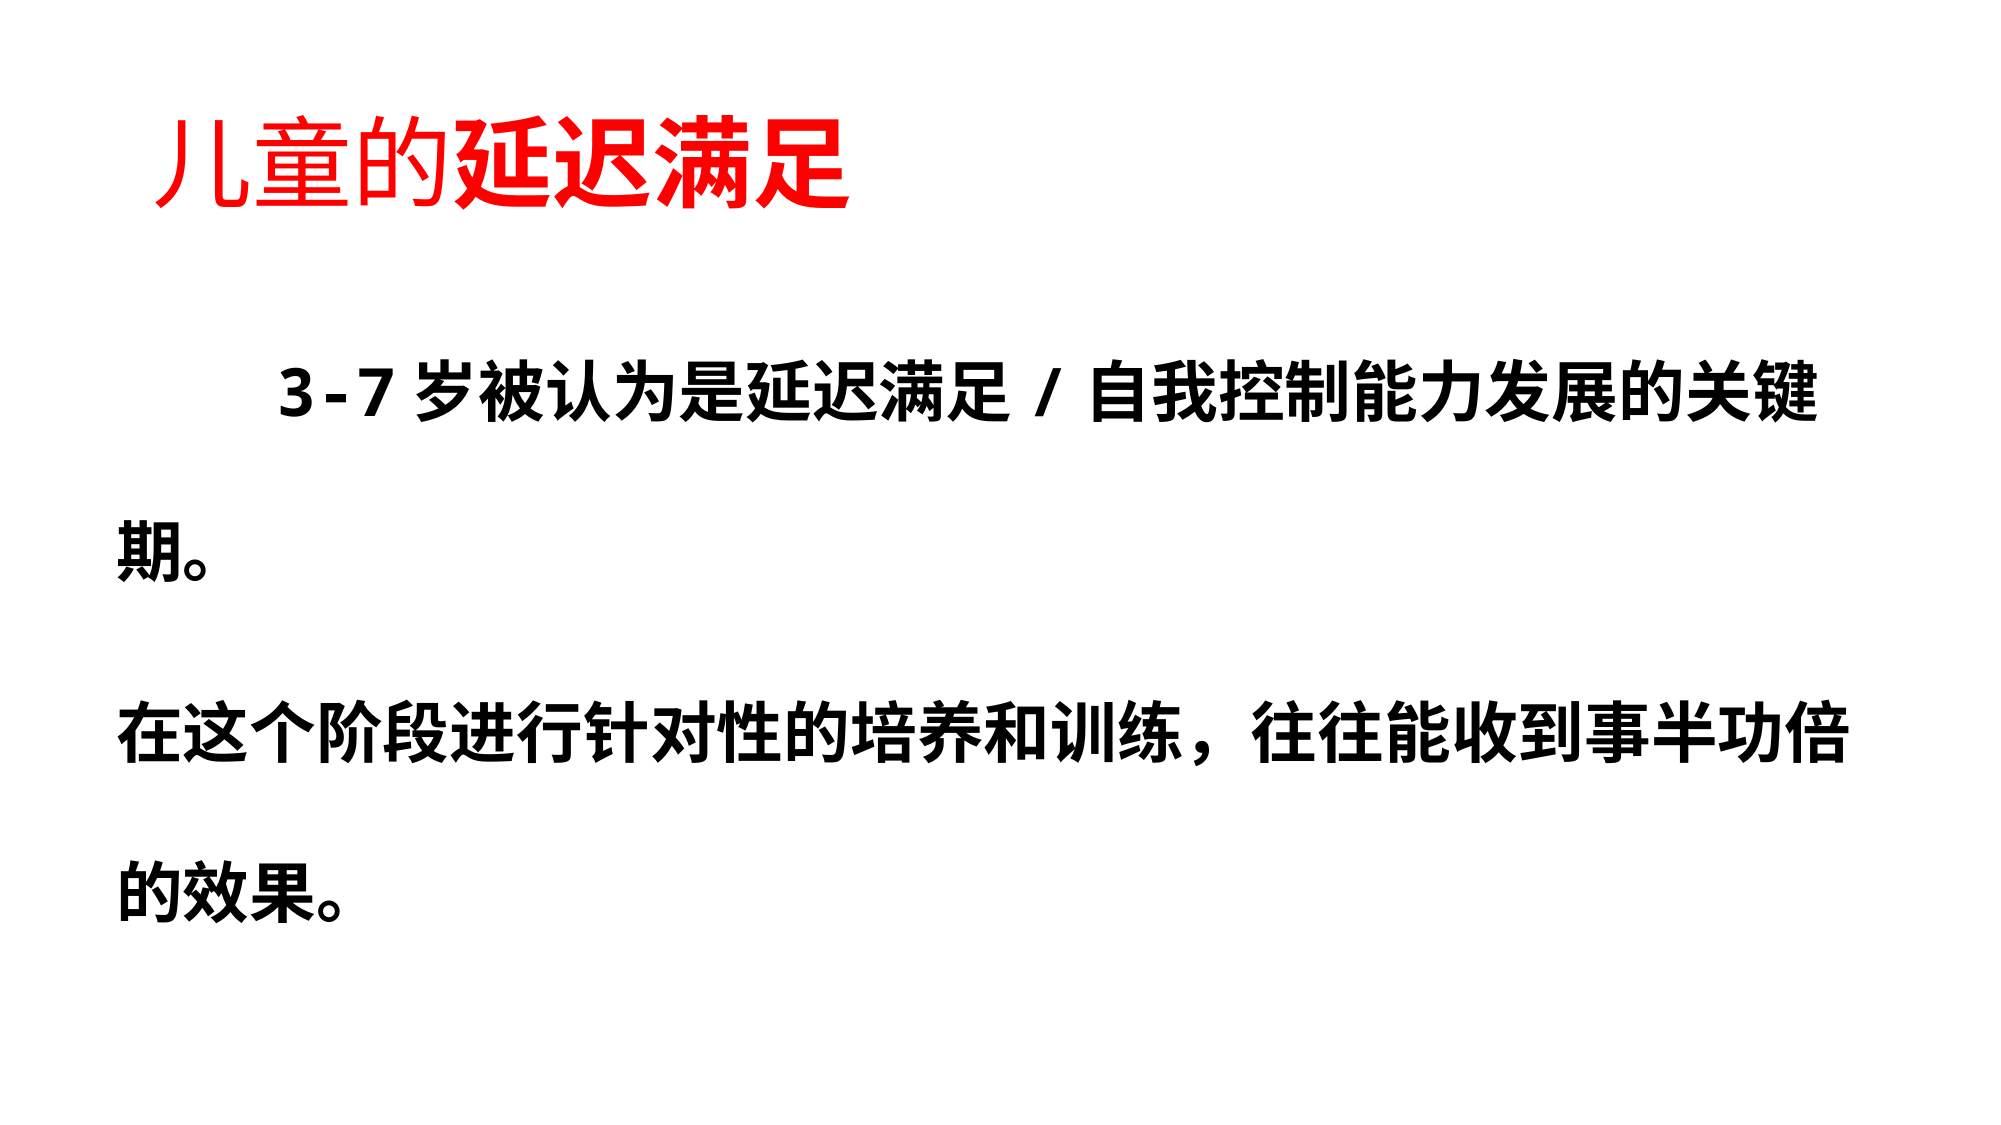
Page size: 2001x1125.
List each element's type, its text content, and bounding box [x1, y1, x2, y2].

title 儿童的延迟满足 [137, 59, 1863, 262]
list 3-7岁被认为是延迟满足/自我控制能力发展的关键期。 在这个阶段进行针对性的培养和训练，往往能收到事半功倍的效果。 [101, 262, 1899, 986]
